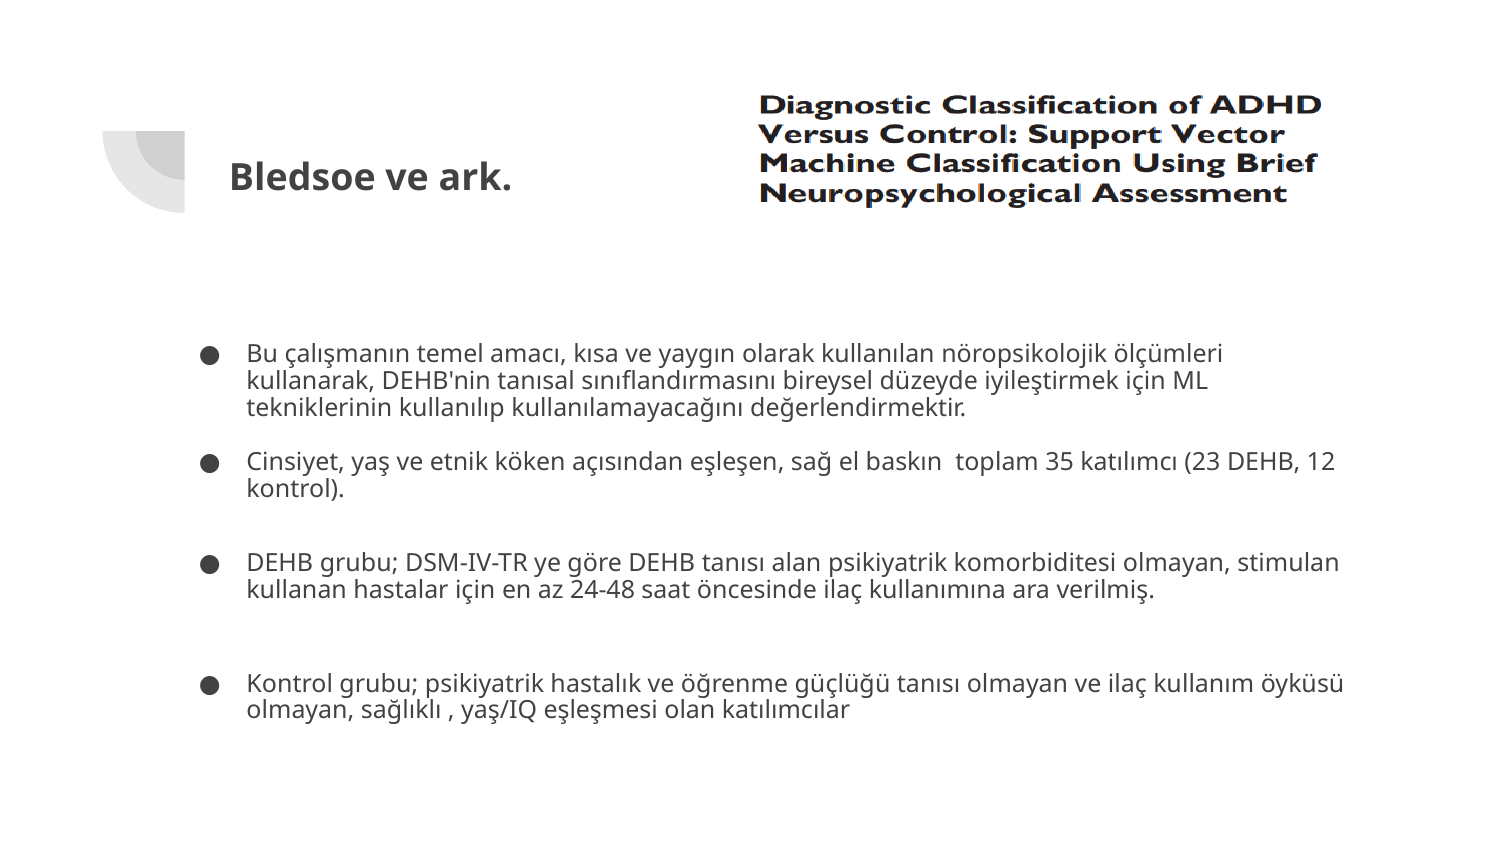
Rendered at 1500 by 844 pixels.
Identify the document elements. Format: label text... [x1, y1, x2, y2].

picture [716, 84, 1459, 226]
list Bu çalışmanın temel amacı, kısa ve yaygın olarak kullanılan nöropsikolojik ölçümleri kullanarak, DEHB'nin tanısal sınıflandırmasını bireysel düzeyde iyileştirmek için ML tekniklerinin kullanılıp kullanılamayacağını değerlendirmektir. Cinsiyet, yaş ve etnik köken açısından eşleşen, sağ el baskın toplam 35 katılımcı (23 DEHB, 12 kontrol). DEHB grubu; DSM-IV-TR ye göre DEHB tanısı alan psikiyatrik komorbiditesi olmayan, stimulan kullanan hastalar için en az 24-48 saat öncesinde ilaç kullanımına ara verilmiş. Kontrol grubu; psikiyatrik hastalık ve öğrenme güçlüğü tanısı olmayan ve ilaç kullanım öyküsü olmayan, sağlıklı , yaş/IQ eşleşmesi olan katılımcılar [160, 326, 1368, 744]
title Bledsoe ve ark. [213, 130, 1368, 263]
